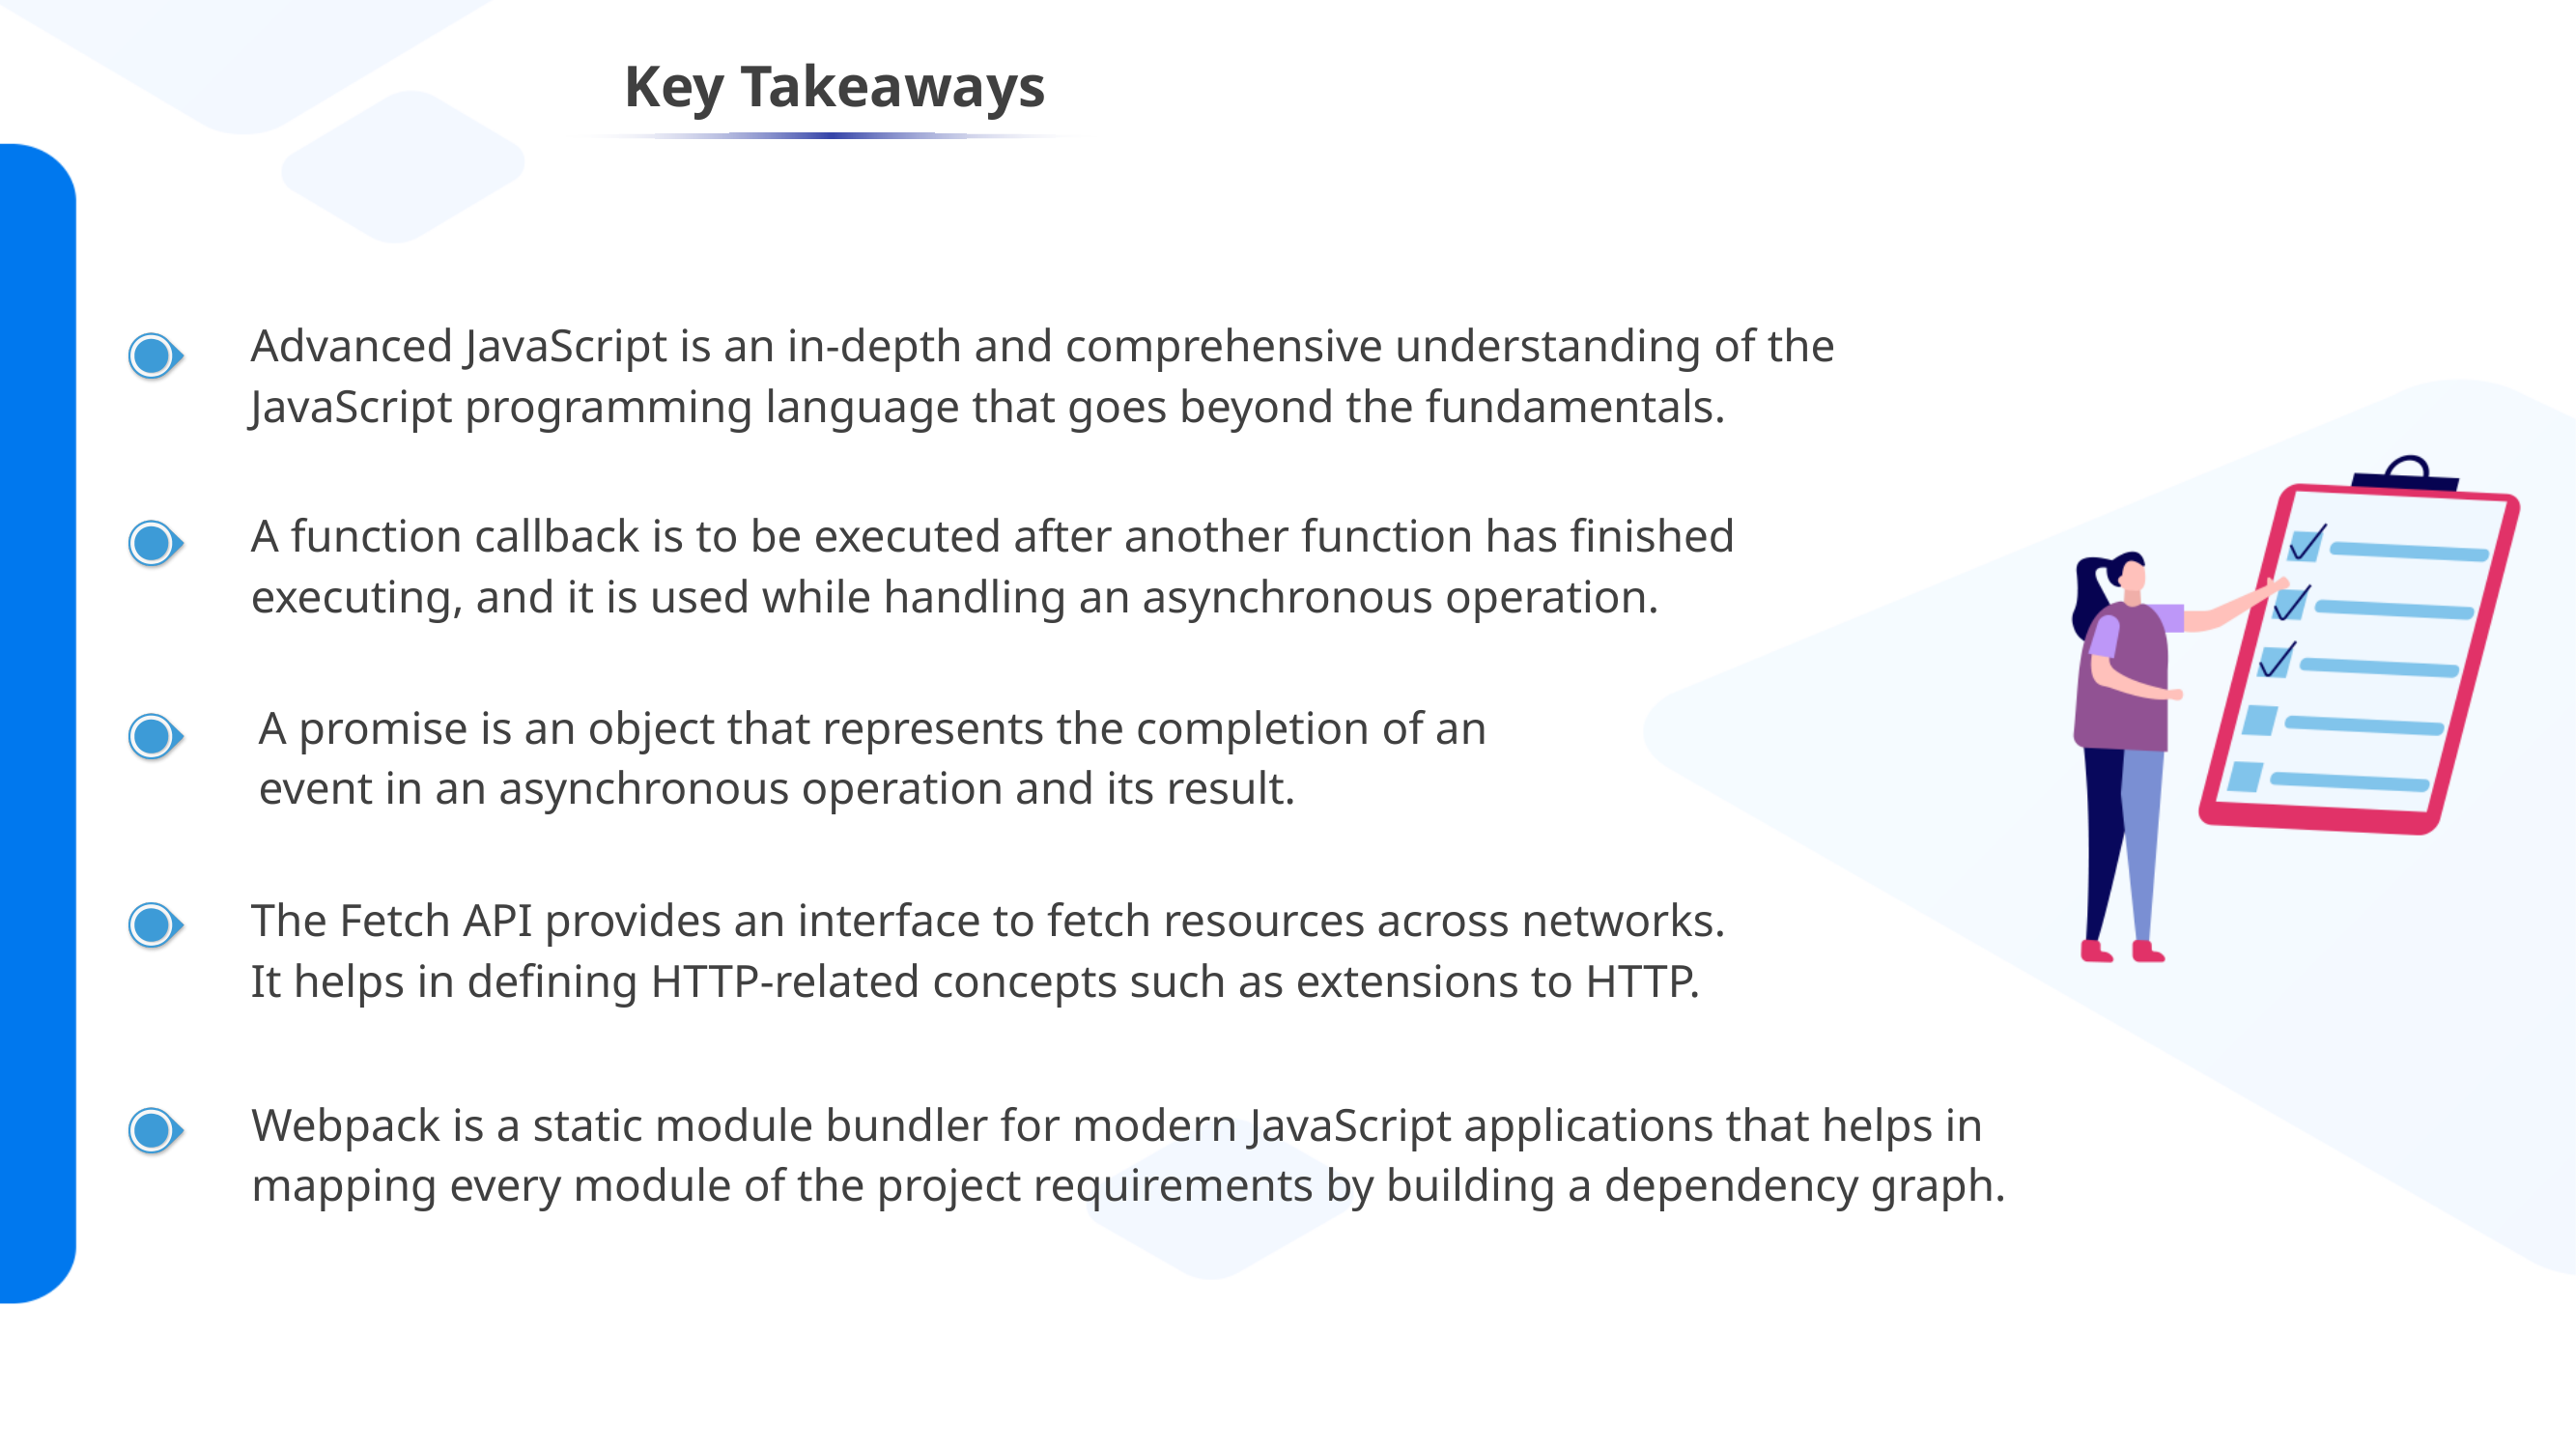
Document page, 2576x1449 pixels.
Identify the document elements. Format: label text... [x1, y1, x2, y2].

text_box [1038, 134, 1056, 138]
text_box [608, 134, 625, 138]
text_box A function callback is to be executed after another function has finished executing, and it is used while handling an asynchronous operation. [236, 512, 1791, 610]
text_box Webpack is a static module bundler for modern JavaScript applications that helps in mapping every module of the project requirements by building a dependency graph. [228, 1114, 2052, 1186]
text_box Advanced JavaScript is an in-depth and comprehensive understanding of the JavaScript programming language that goes beyond the fundamentals. [236, 315, 1910, 426]
text_box A promise is an object that represents the completion of an event in an asynchronous operation and its result. [236, 709, 1541, 796]
text_box The Fetch API provides an interface to fetch resources across networks. It helps in defining HTTP-related concepts such as extensions to HTTP. [236, 888, 1784, 1004]
picture [0, 0, 2576, 1449]
